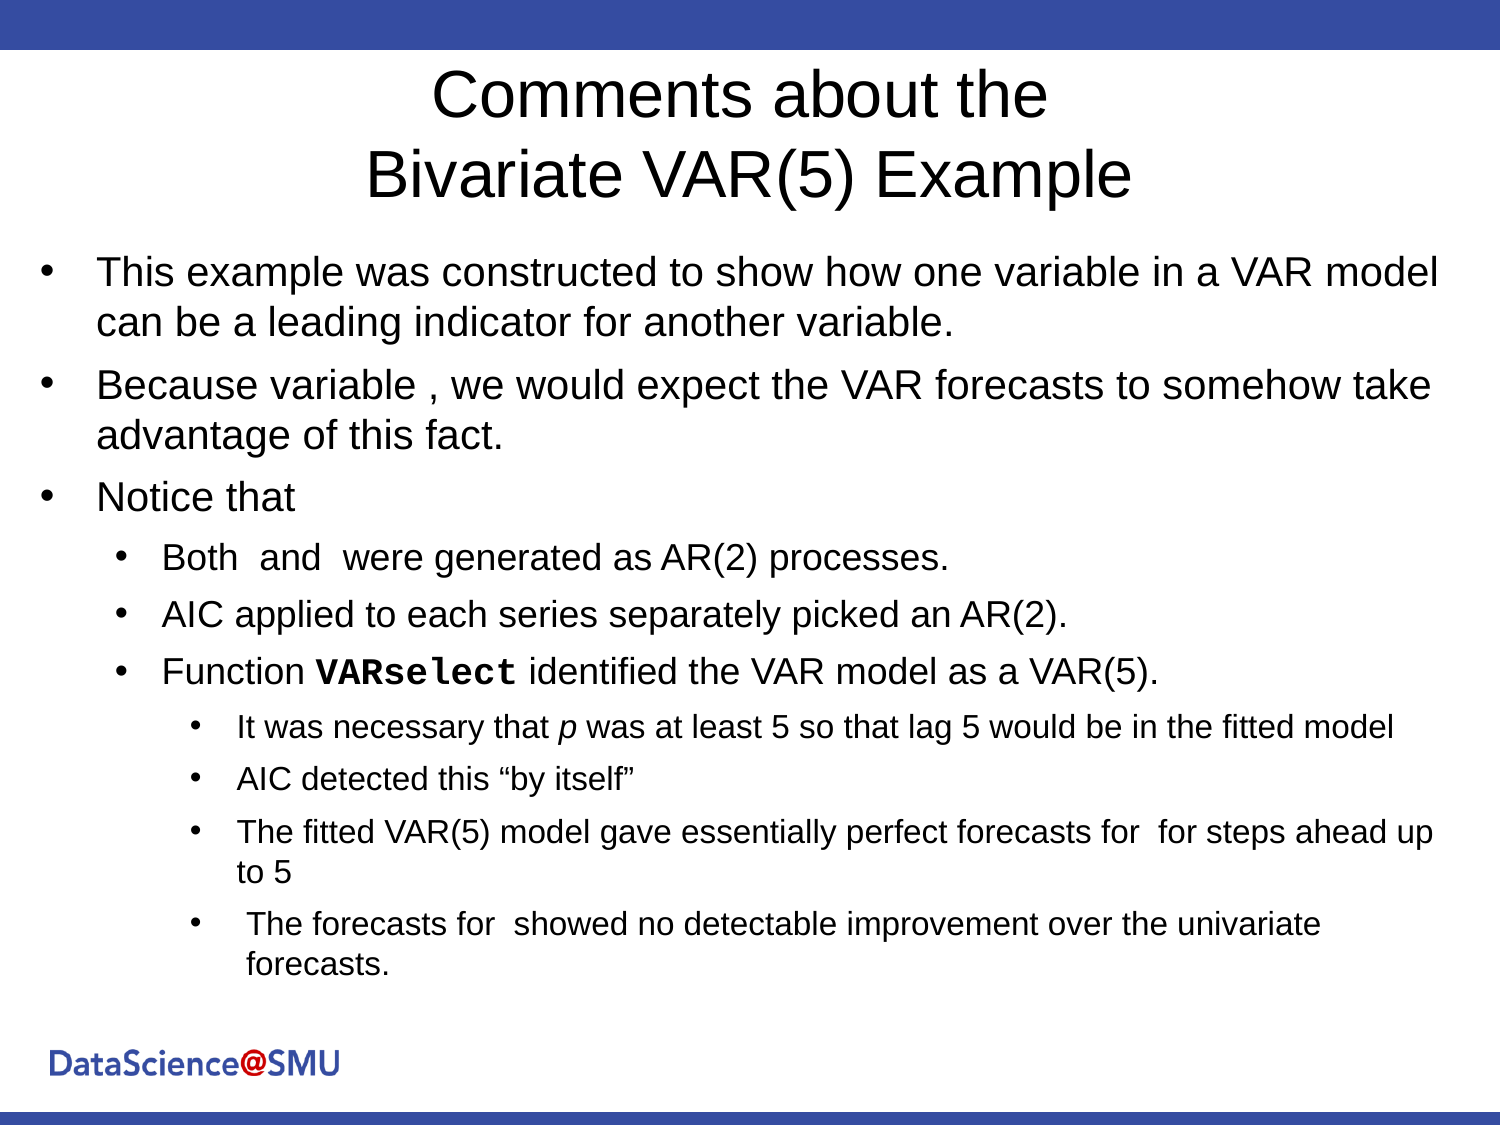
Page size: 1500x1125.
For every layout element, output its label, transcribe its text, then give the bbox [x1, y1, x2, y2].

picture [50, 1049, 339, 1076]
title Comments about the Bivariate VAR(5) Example [75, 37, 1425, 225]
